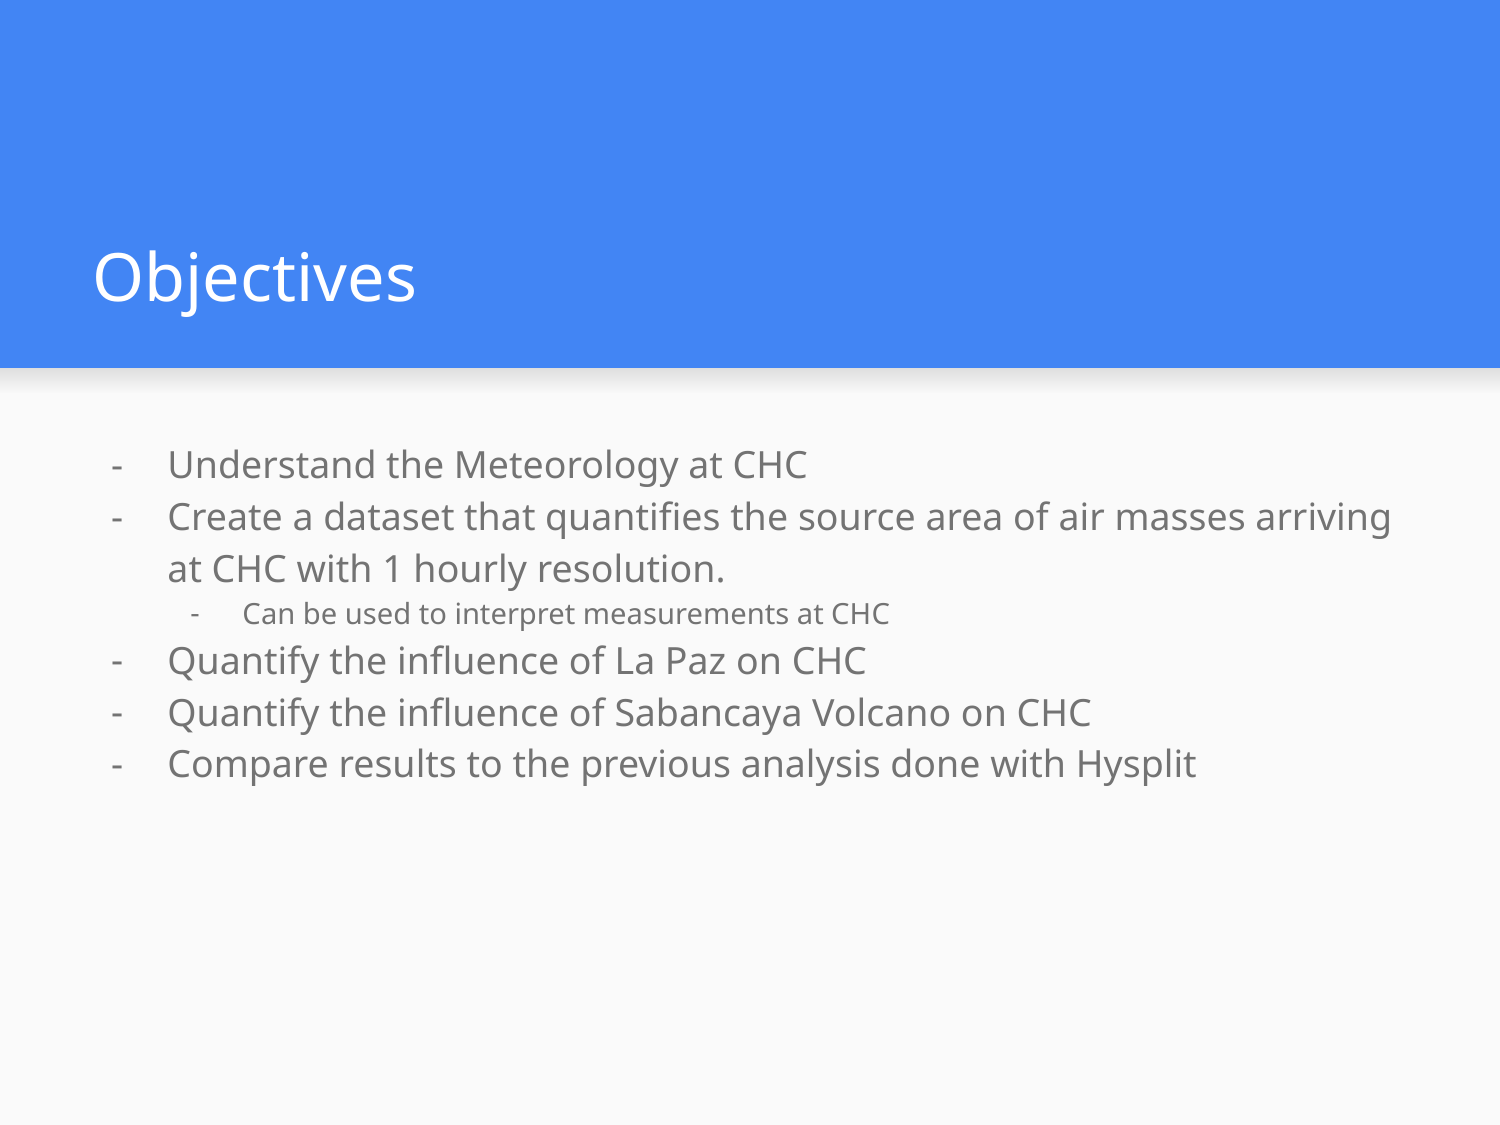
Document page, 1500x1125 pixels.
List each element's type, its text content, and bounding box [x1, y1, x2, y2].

title Objectives [77, 161, 1427, 330]
list Understand the Meteorology at CHC Create a dataset that quantifies the source area of air masses arriving at CHC with 1 hourly resolution. Can be used to interpret measurements at CHC Quantify the influence of La Paz on CHC Quantify the influence of Sabancaya Volcano on CHC Compare results to the previous analysis done with Hysplit [77, 419, 1427, 1013]
